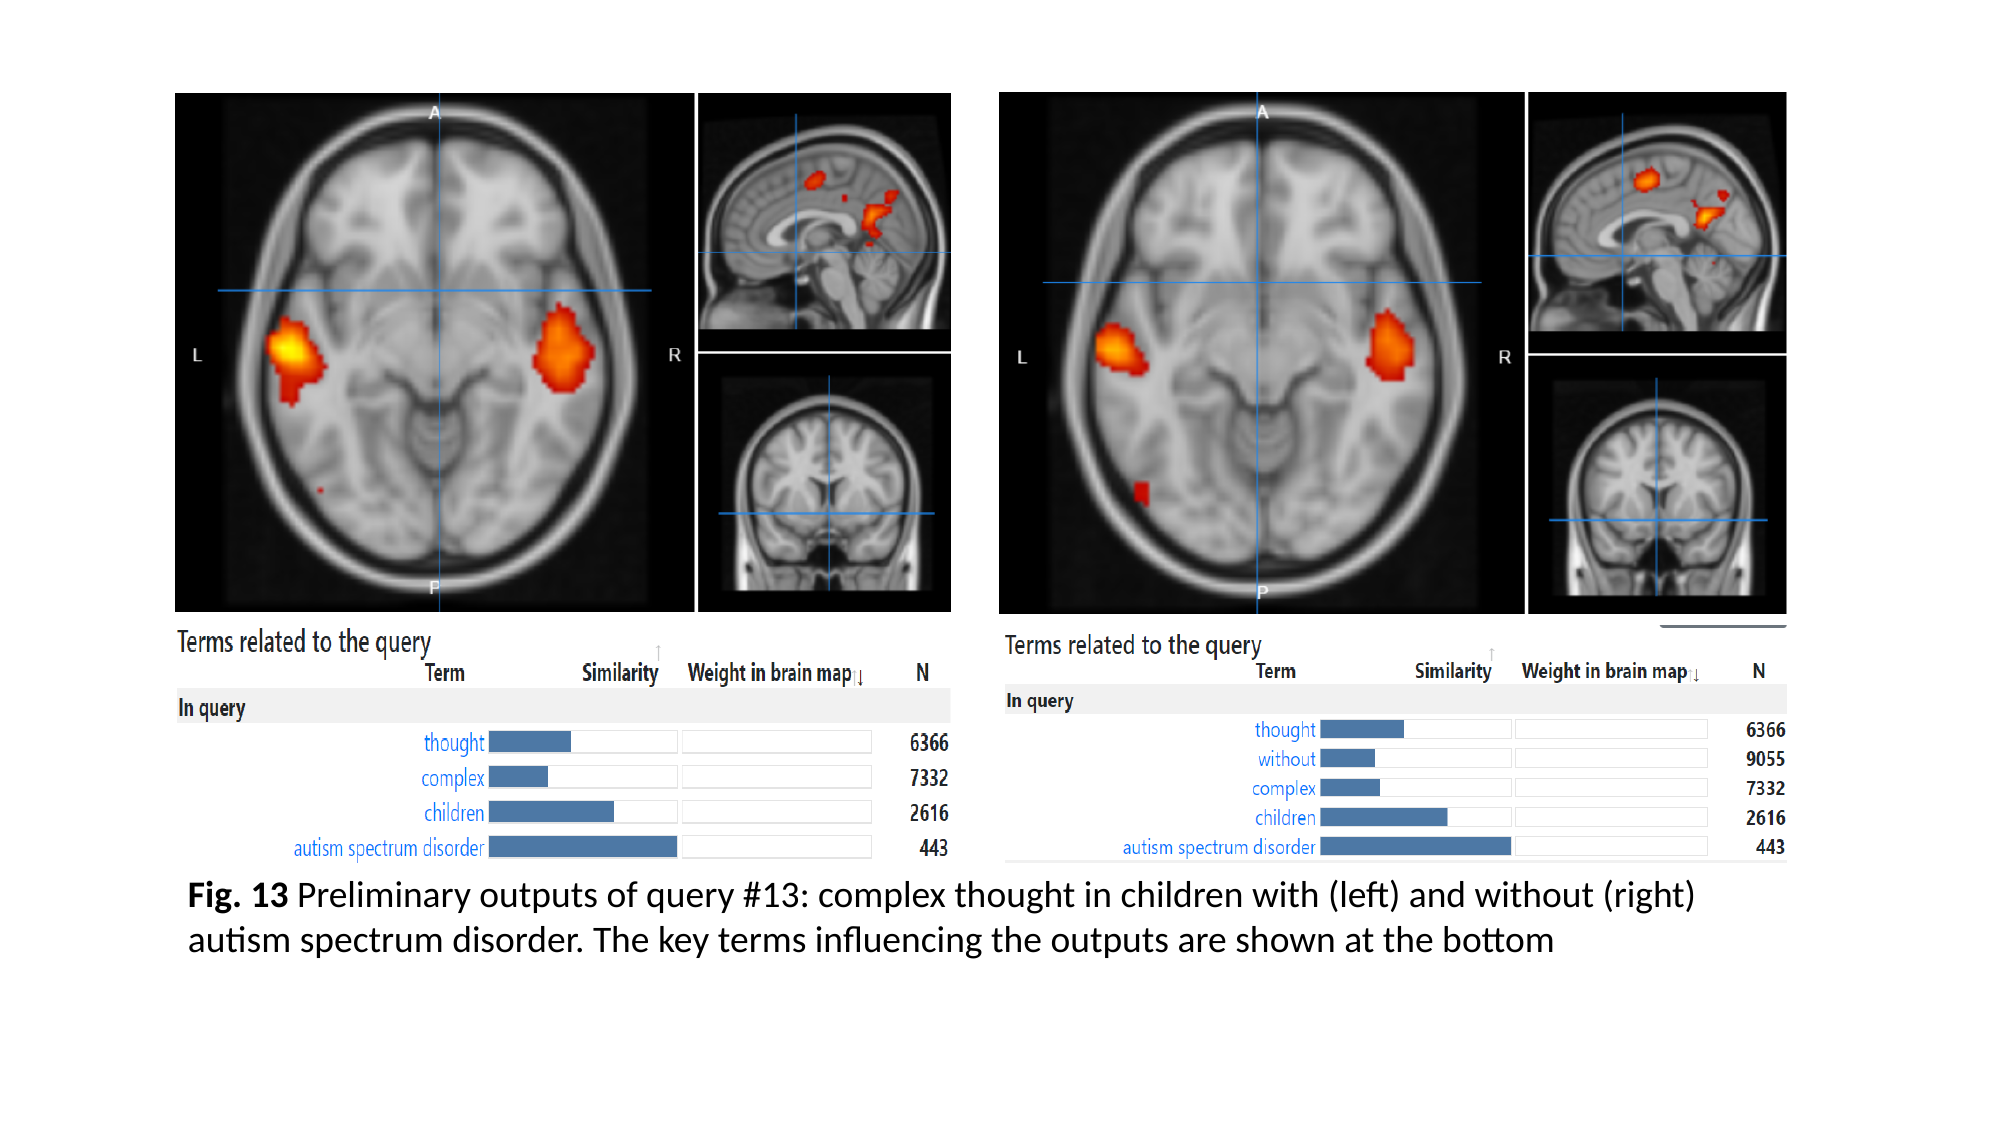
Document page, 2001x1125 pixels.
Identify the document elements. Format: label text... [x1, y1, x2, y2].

picture [999, 625, 1787, 863]
picture [172, 625, 951, 863]
picture [172, 89, 951, 614]
picture [999, 89, 1787, 614]
text_box Fig. 13 Preliminary outputs of query #13: complex thought in children with (left) and without (right) autism spectrum disorder. The key terms influencing the outputs are shown at the bottom [173, 862, 1769, 968]
